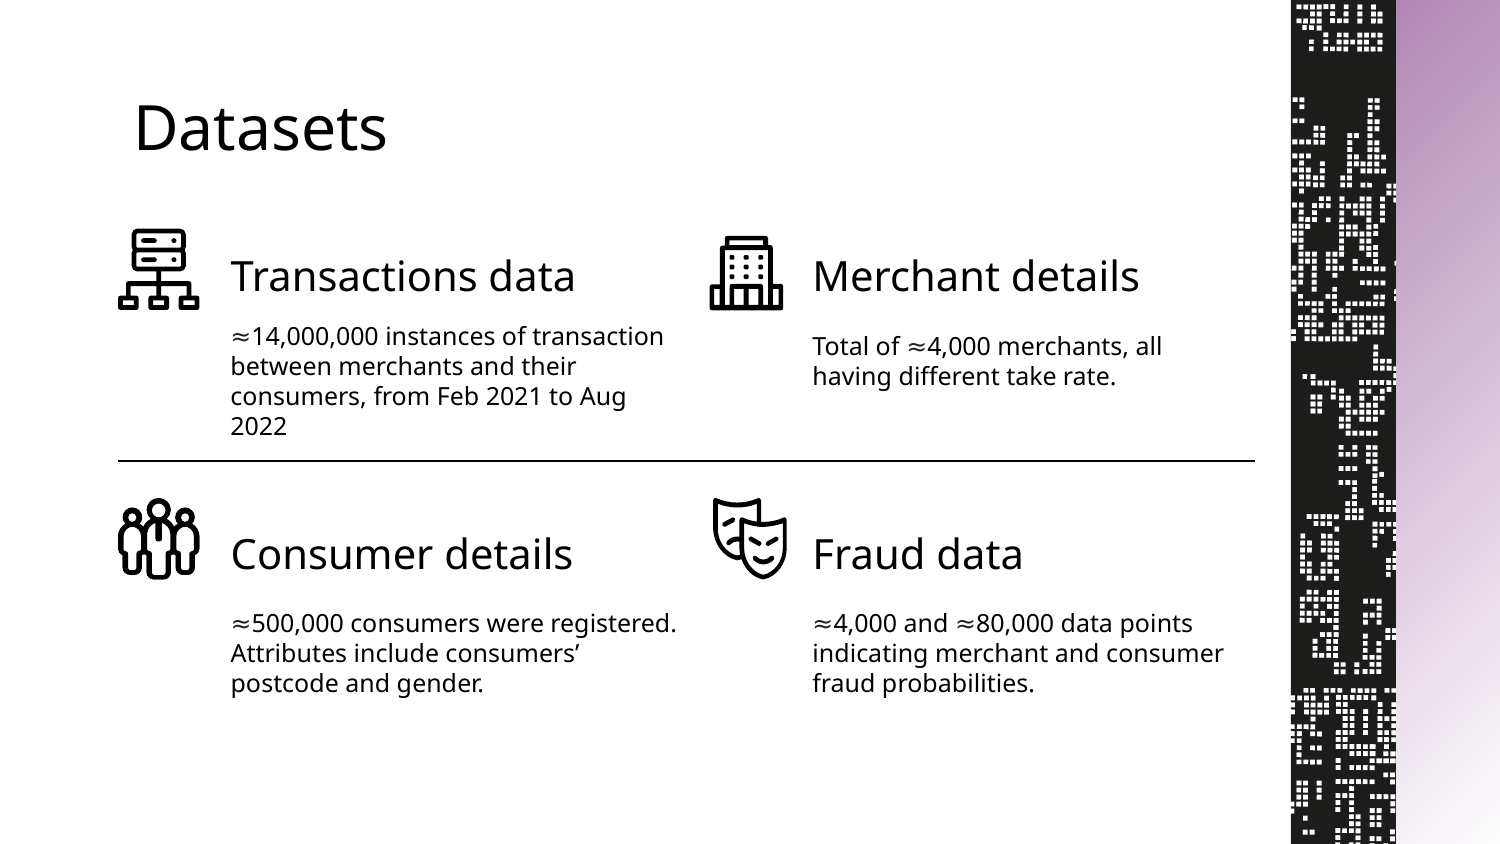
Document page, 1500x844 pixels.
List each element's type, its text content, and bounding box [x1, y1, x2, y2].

picture [1290, 0, 1396, 844]
subtitle Total of ≈4,000 merchants, all having different take rate. [797, 315, 1246, 410]
title Datasets [118, 72, 1382, 167]
title Consumer details [215, 528, 664, 592]
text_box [117, 497, 200, 580]
title Merchant details [797, 250, 1246, 315]
title Fraud data [797, 528, 1246, 592]
subtitle ≈500,000 consumers were registered. Attributes include consumers’ postcode and gender. [215, 592, 703, 733]
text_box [709, 235, 784, 311]
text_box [117, 228, 200, 311]
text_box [712, 497, 787, 580]
subtitle ≈14,000,000 instances of transaction between merchants and their consumers, from Feb 2021 to Aug 2022 [215, 305, 703, 400]
title Transactions data [215, 250, 664, 305]
subtitle ≈4,000 and ≈80,000 data points indicating merchant and consumer fraud probabilities. [797, 592, 1246, 744]
